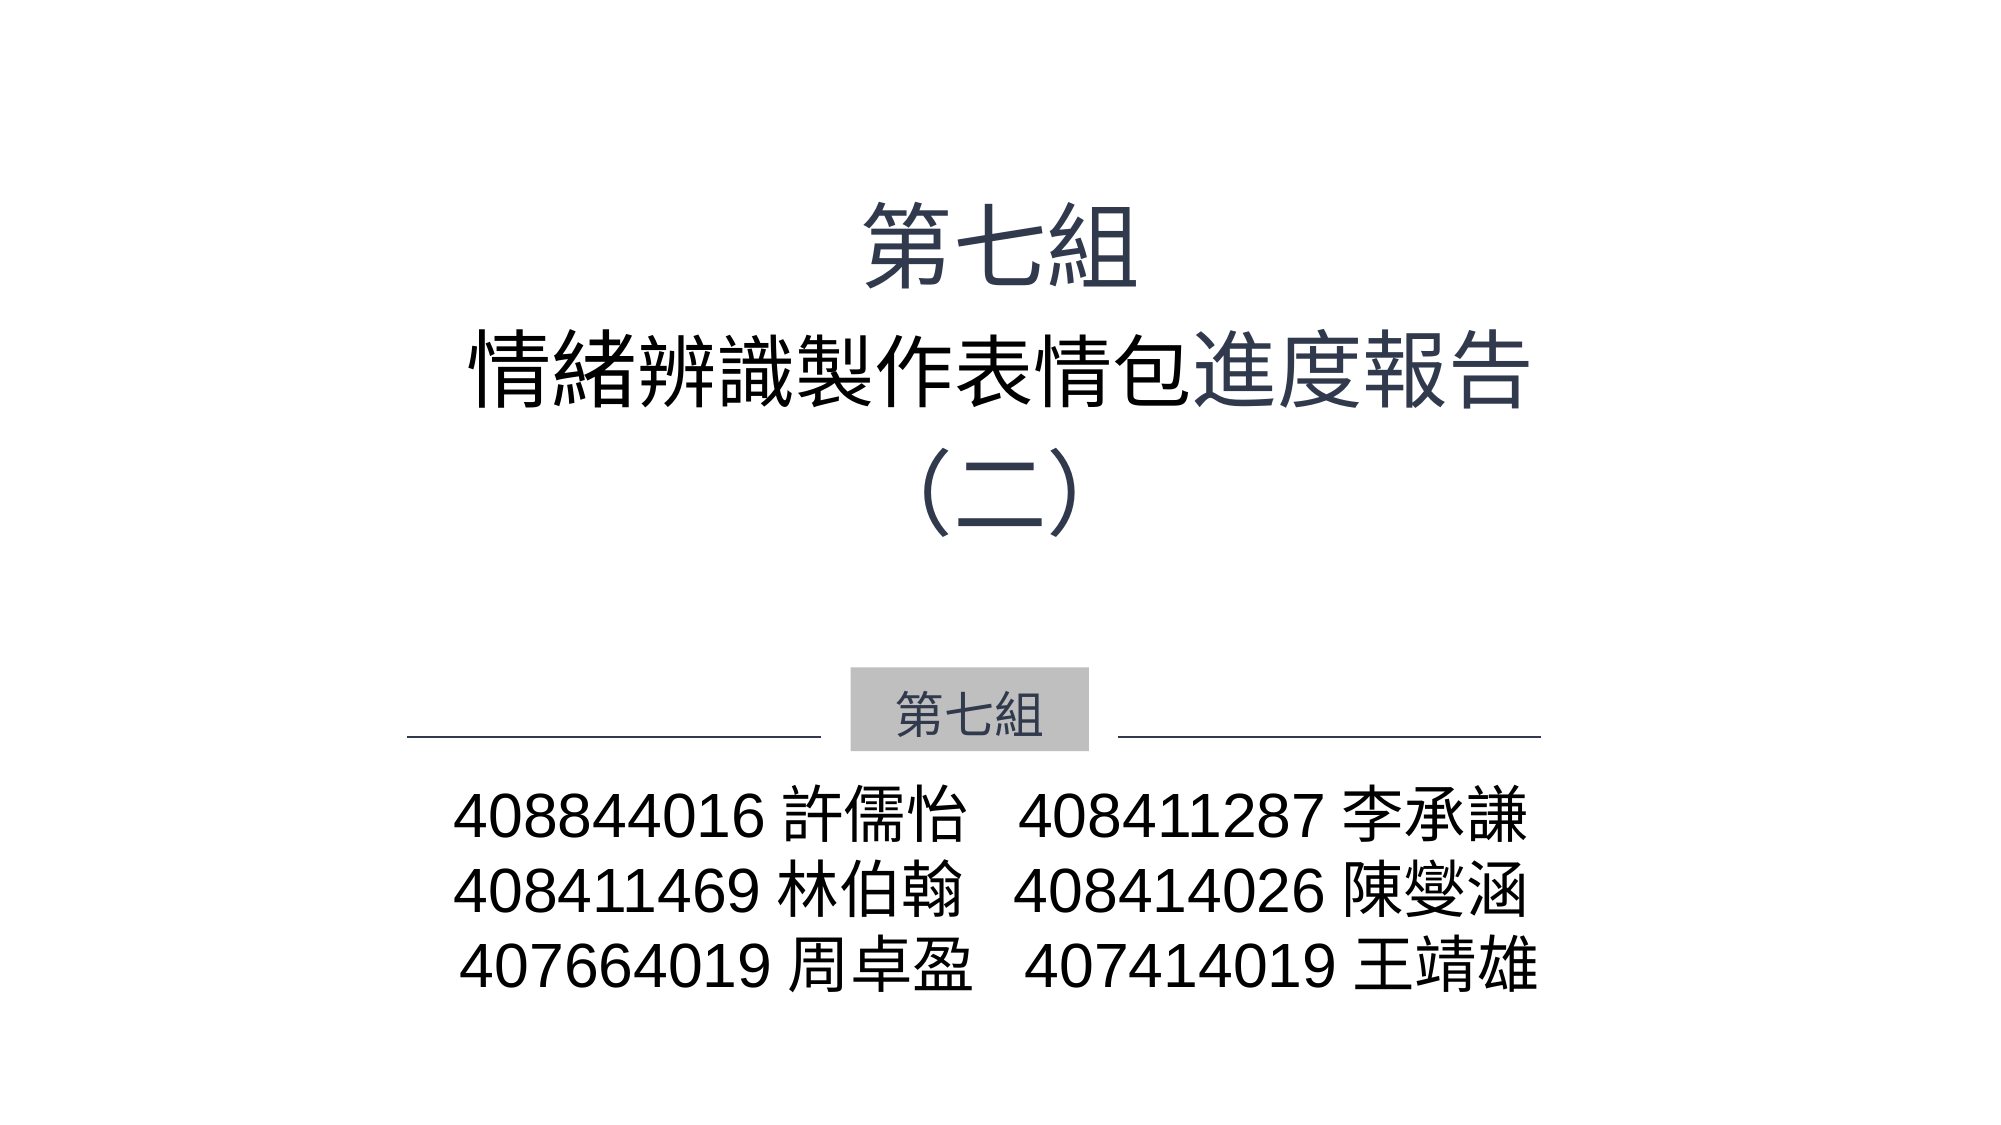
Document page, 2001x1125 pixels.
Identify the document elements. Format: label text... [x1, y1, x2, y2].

text_box 408844016許儒怡 408411287李承謙 408411469林伯翰 408414026陳燮涵 407664019周卓盈 407414019王靖雄 [358, 760, 1642, 1015]
text_box 第七組 情緒辨識製作表情包進度報告（二） [352, 163, 1648, 555]
text_box 第七組 [850, 667, 1089, 752]
